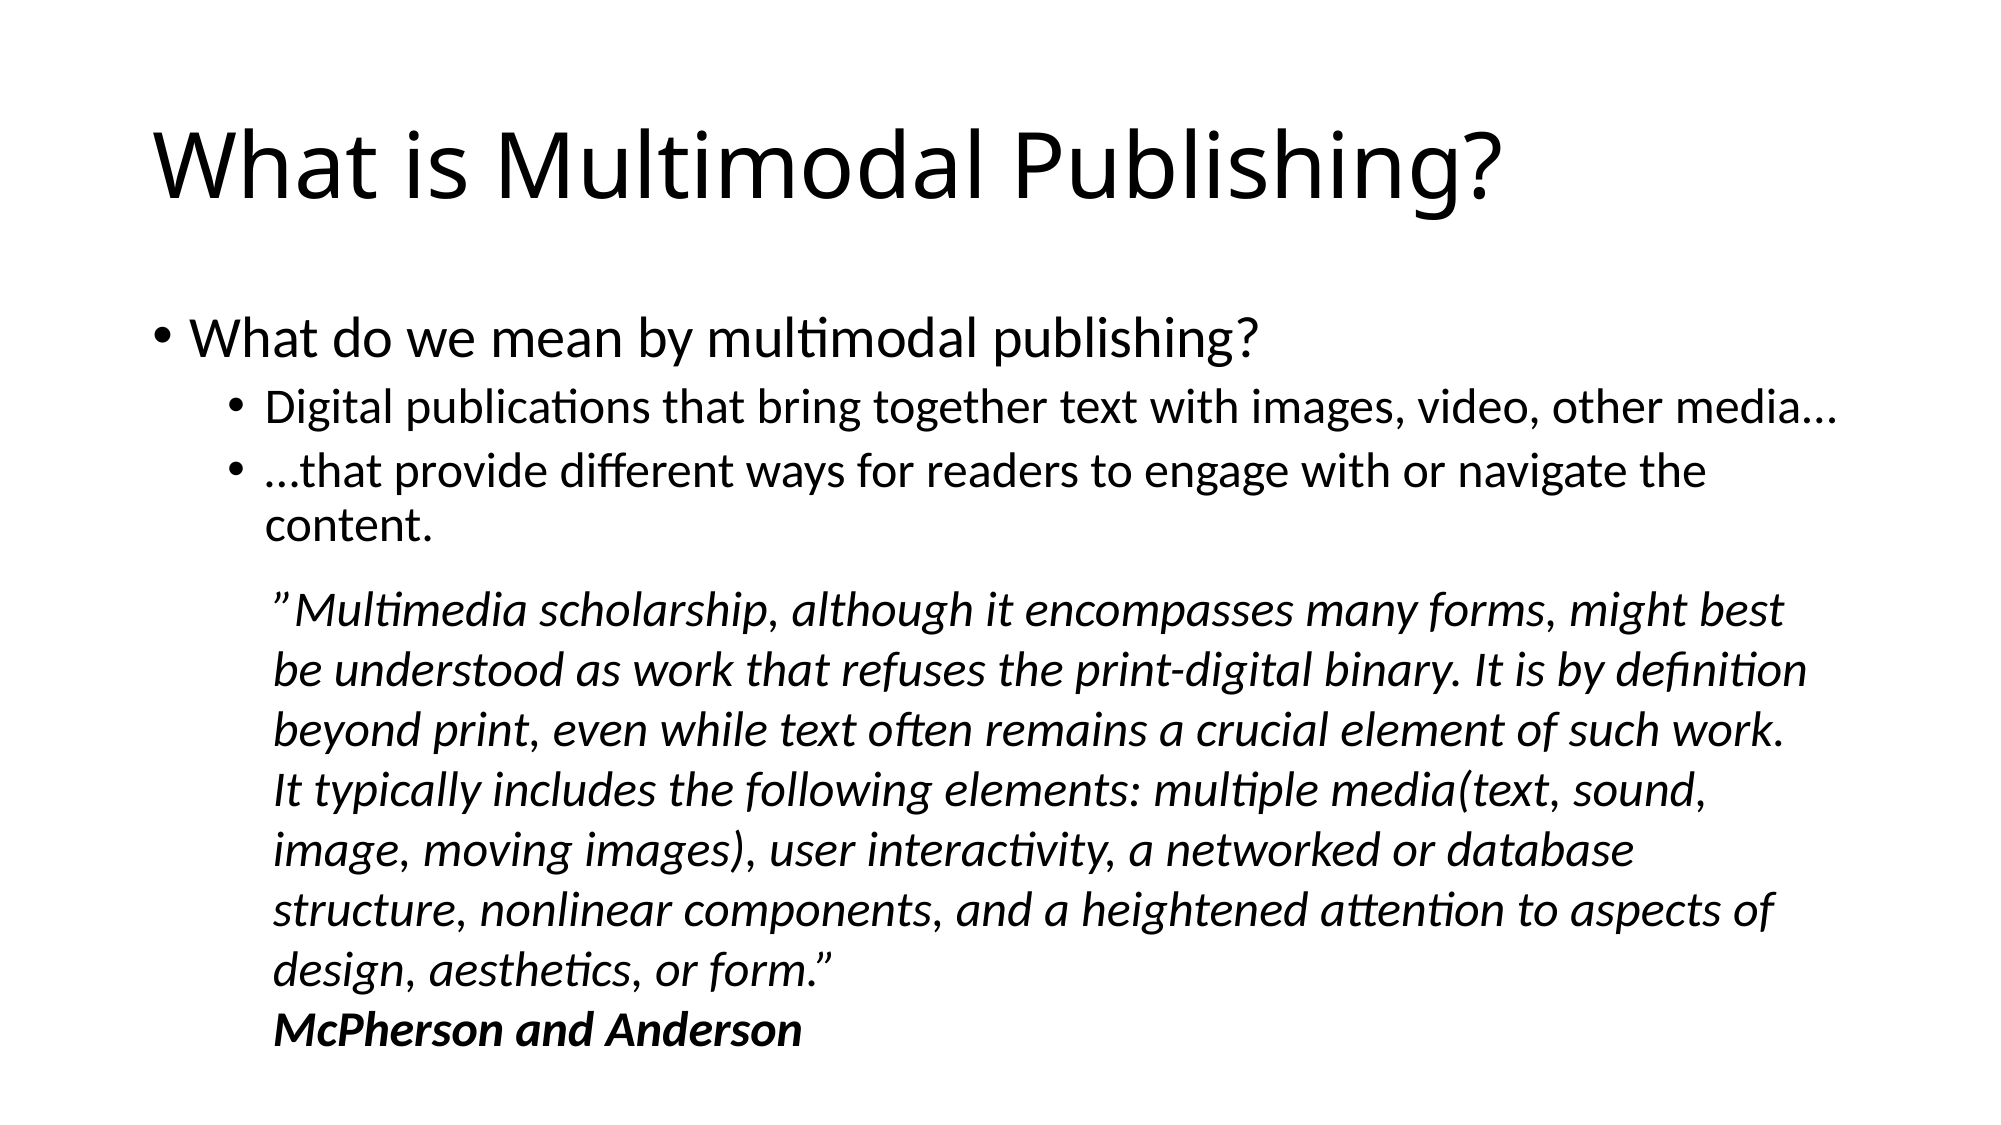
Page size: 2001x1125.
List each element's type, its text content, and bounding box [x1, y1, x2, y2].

list What do we mean by multimodal publishing? Digital publications that bring together text with images, video, other media… …that provide different ways for readers to engage with or navigate the content. [137, 299, 1863, 1014]
text_box ”Multimedia scholarship, although it encompasses many forms, might best be understood as work that refuses the print-digital binary. It is by definition beyond print, even while text often remains a crucial element of such work. It typically includes the following elements: multiple media(text, sound, image, moving images), user interactivity, a networked or database structure, nonlinear components, and a heightened attention to aspects of design, aesthetics, or form.” McPherson and Anderson [258, 568, 1838, 1064]
title What is Multimodal Publishing? [137, 59, 1863, 278]
